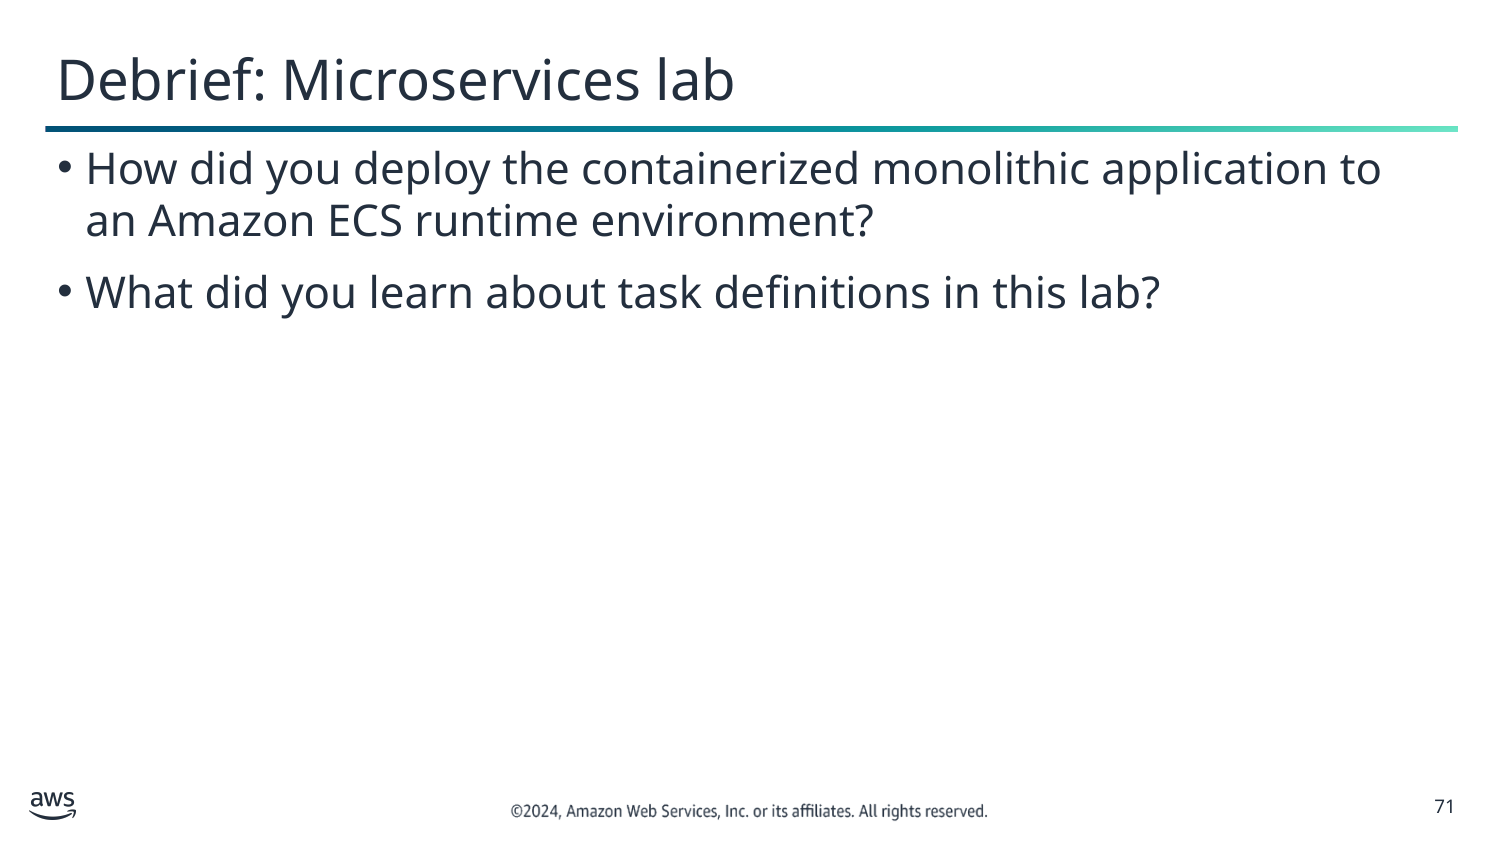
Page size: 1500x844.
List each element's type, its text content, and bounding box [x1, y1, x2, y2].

title Debrief: Microservices lab [45, 37, 1456, 128]
picture [29, 792, 76, 820]
list How did you deploy the containerized monolithic application to an Amazon ECS runtime environment? What did you learn about task definitions in this lab? [45, 135, 1456, 791]
slide_number ‹#› [1396, 793, 1456, 822]
picture [465, 795, 1034, 829]
picture [535, 126, 1458, 132]
